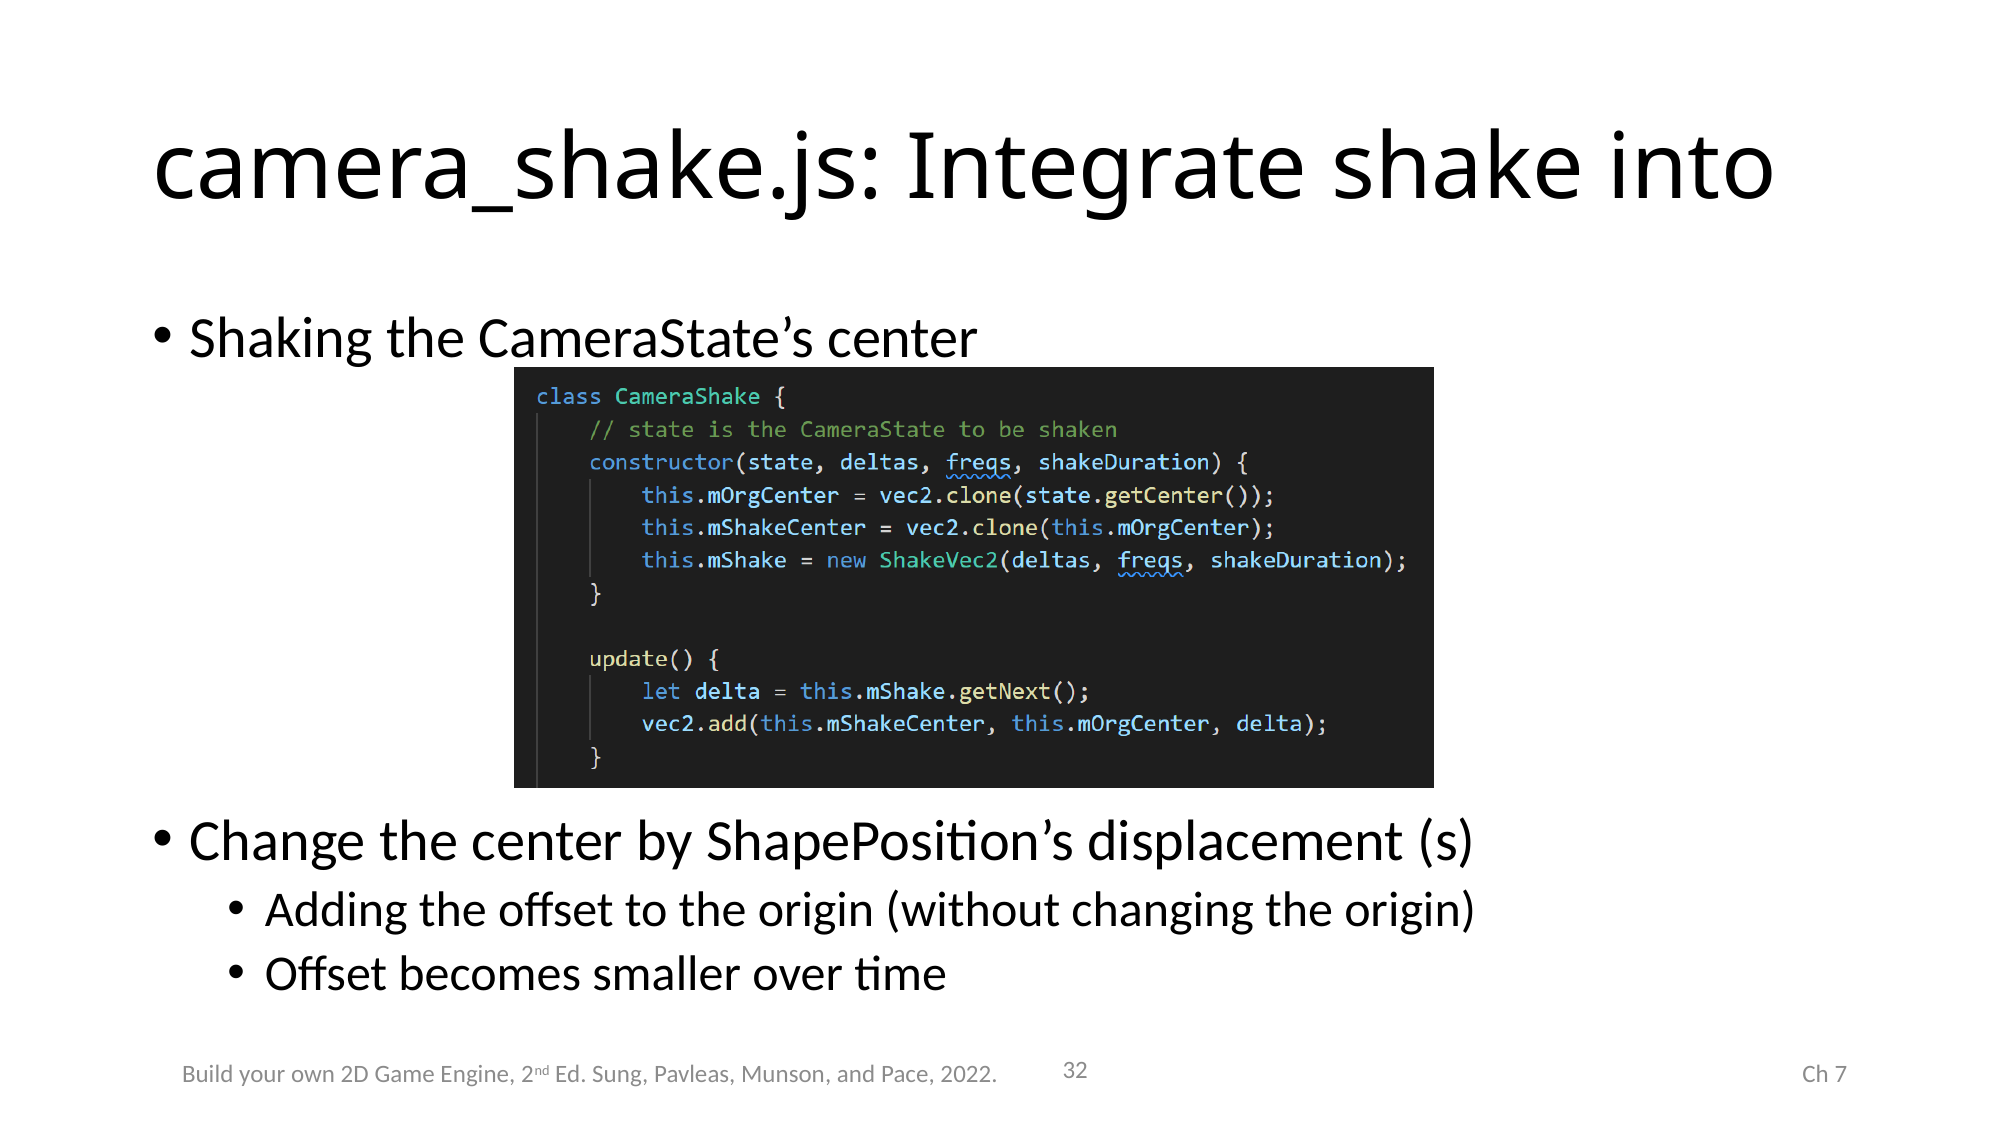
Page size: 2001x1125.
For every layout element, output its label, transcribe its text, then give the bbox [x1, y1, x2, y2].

picture [514, 367, 1434, 788]
title camera_shake.js: Integrate shake into [137, 59, 1863, 278]
list Shaking the CameraState’s center Change the center by ShapePosition’s displacement (s) Adding the offset to the origin (without changing the origin) Offset becomes smaller over time [137, 299, 1863, 1014]
